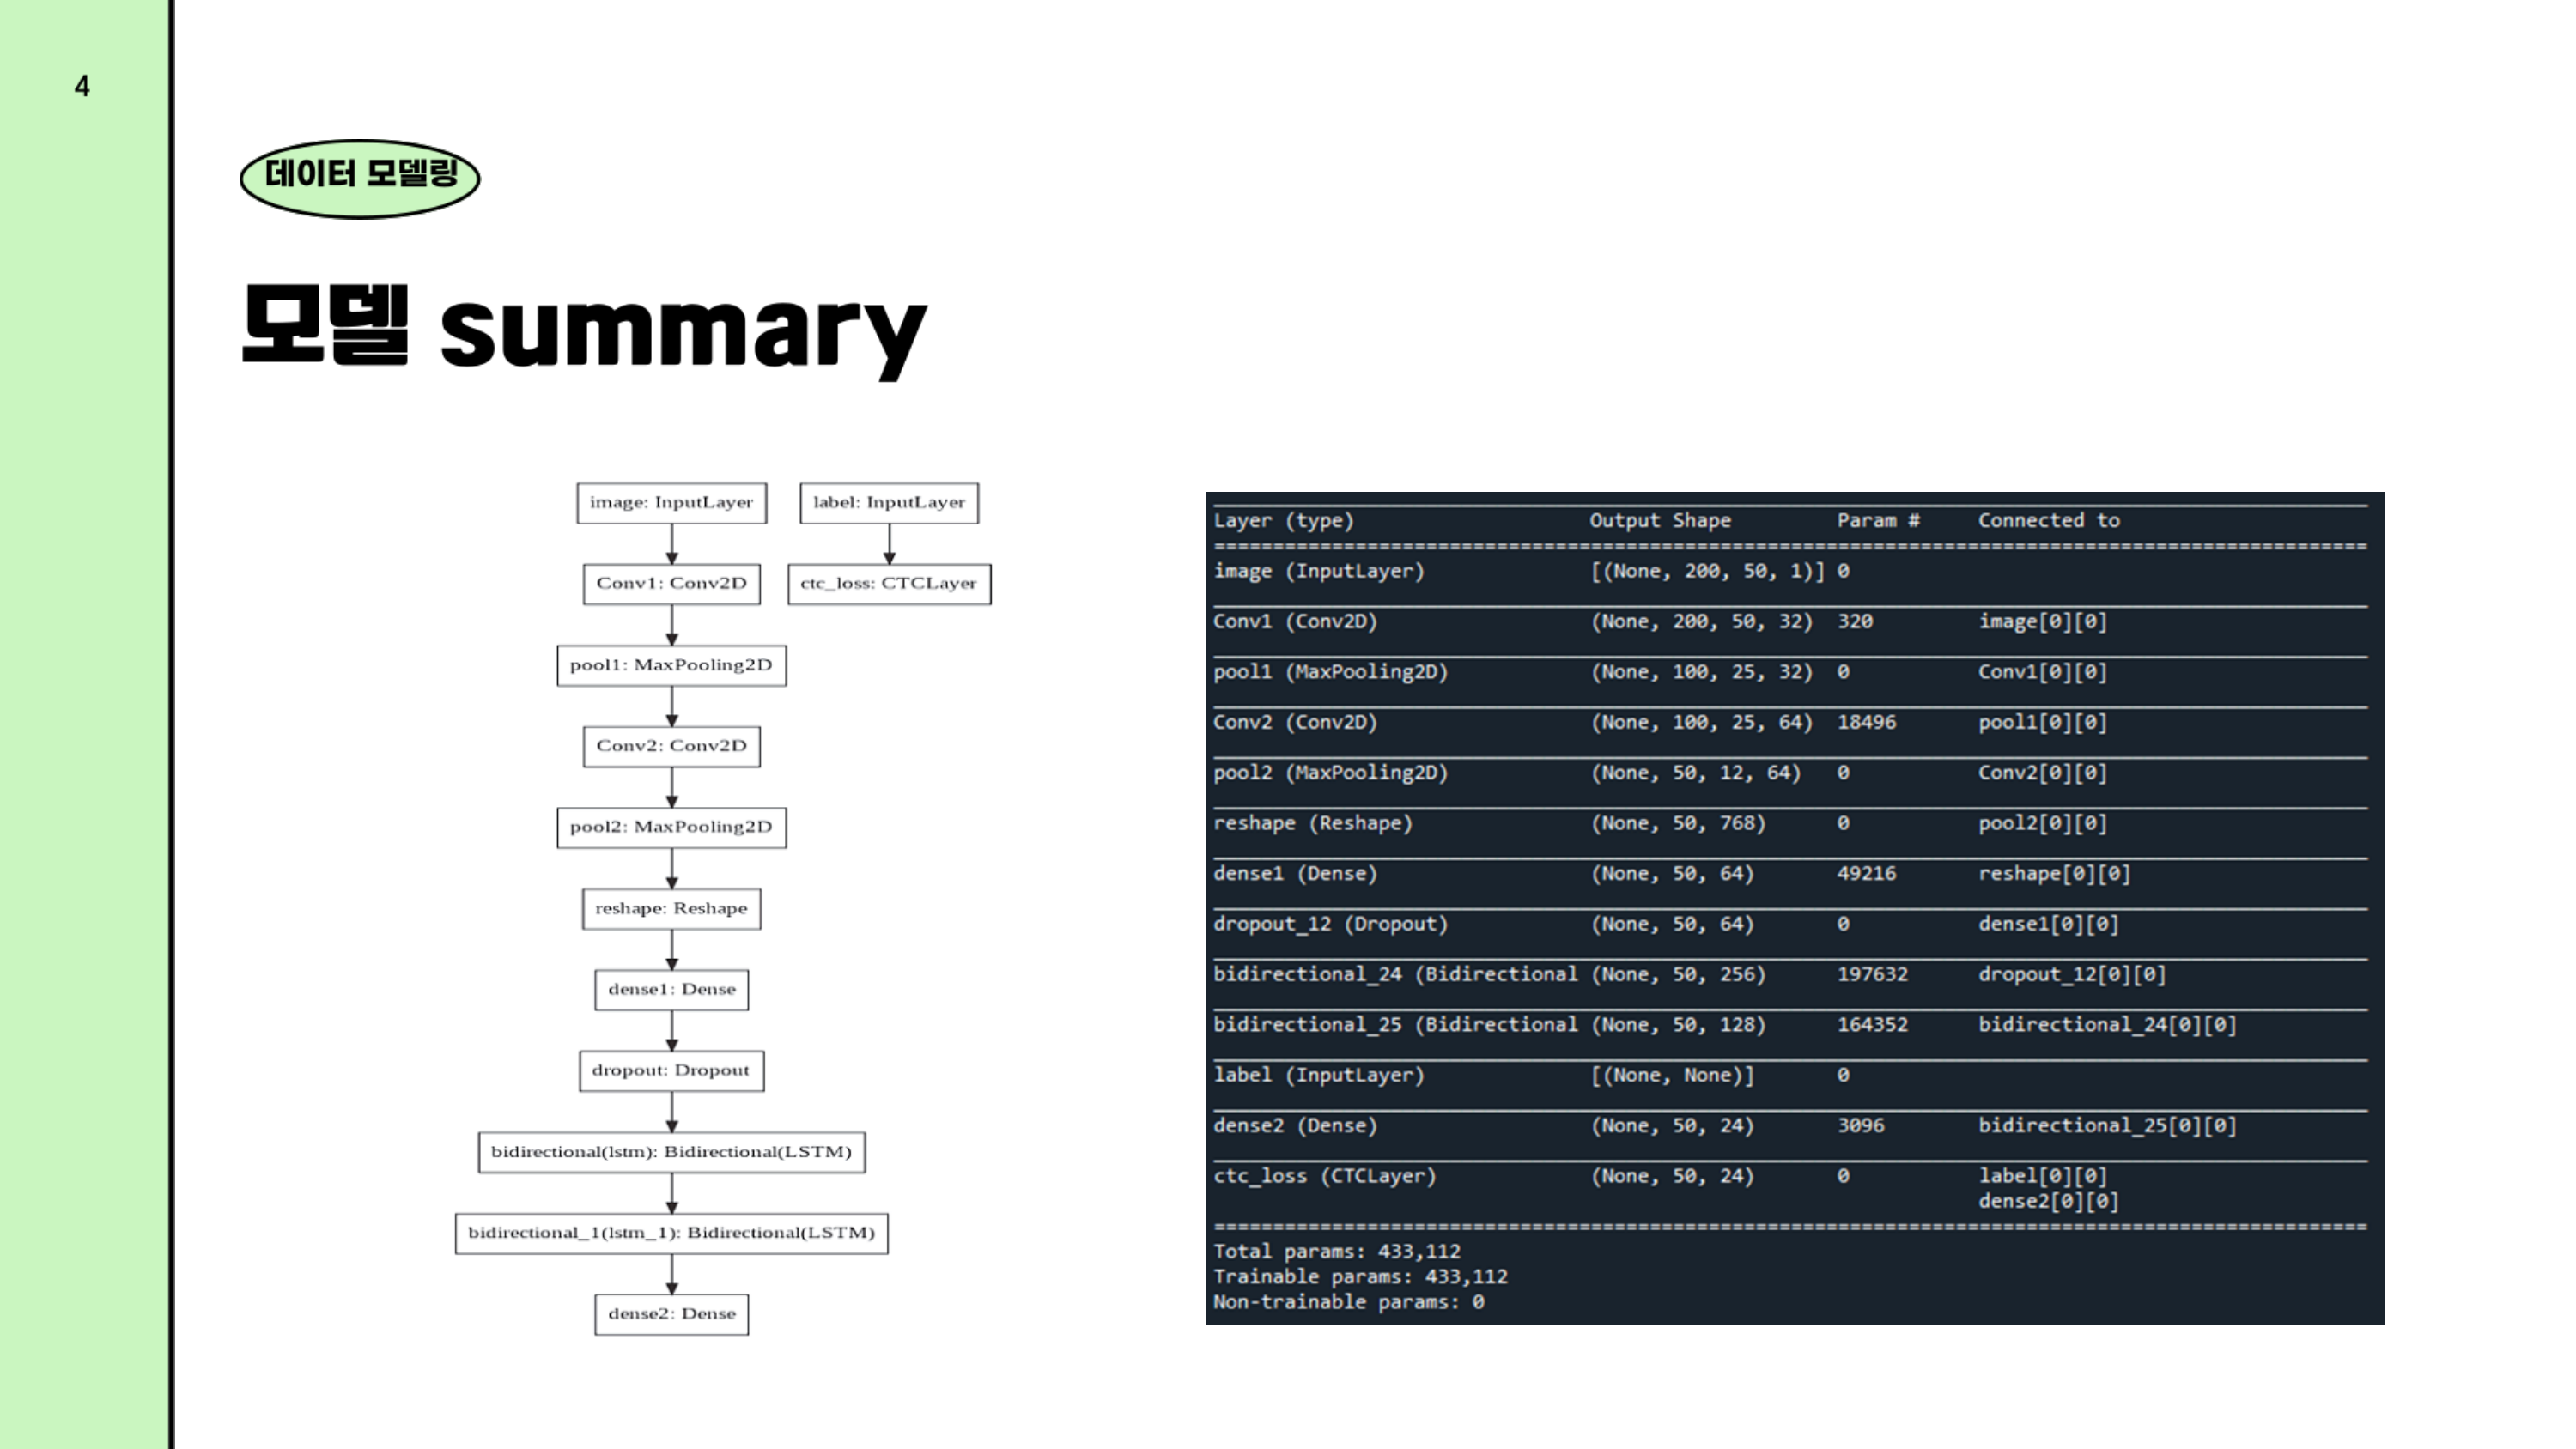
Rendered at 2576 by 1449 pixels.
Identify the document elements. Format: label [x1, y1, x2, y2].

picture [419, 470, 1039, 1348]
picture [226, 252, 969, 421]
picture [0, 0, 175, 1449]
picture [1206, 492, 2385, 1325]
picture [239, 139, 483, 220]
